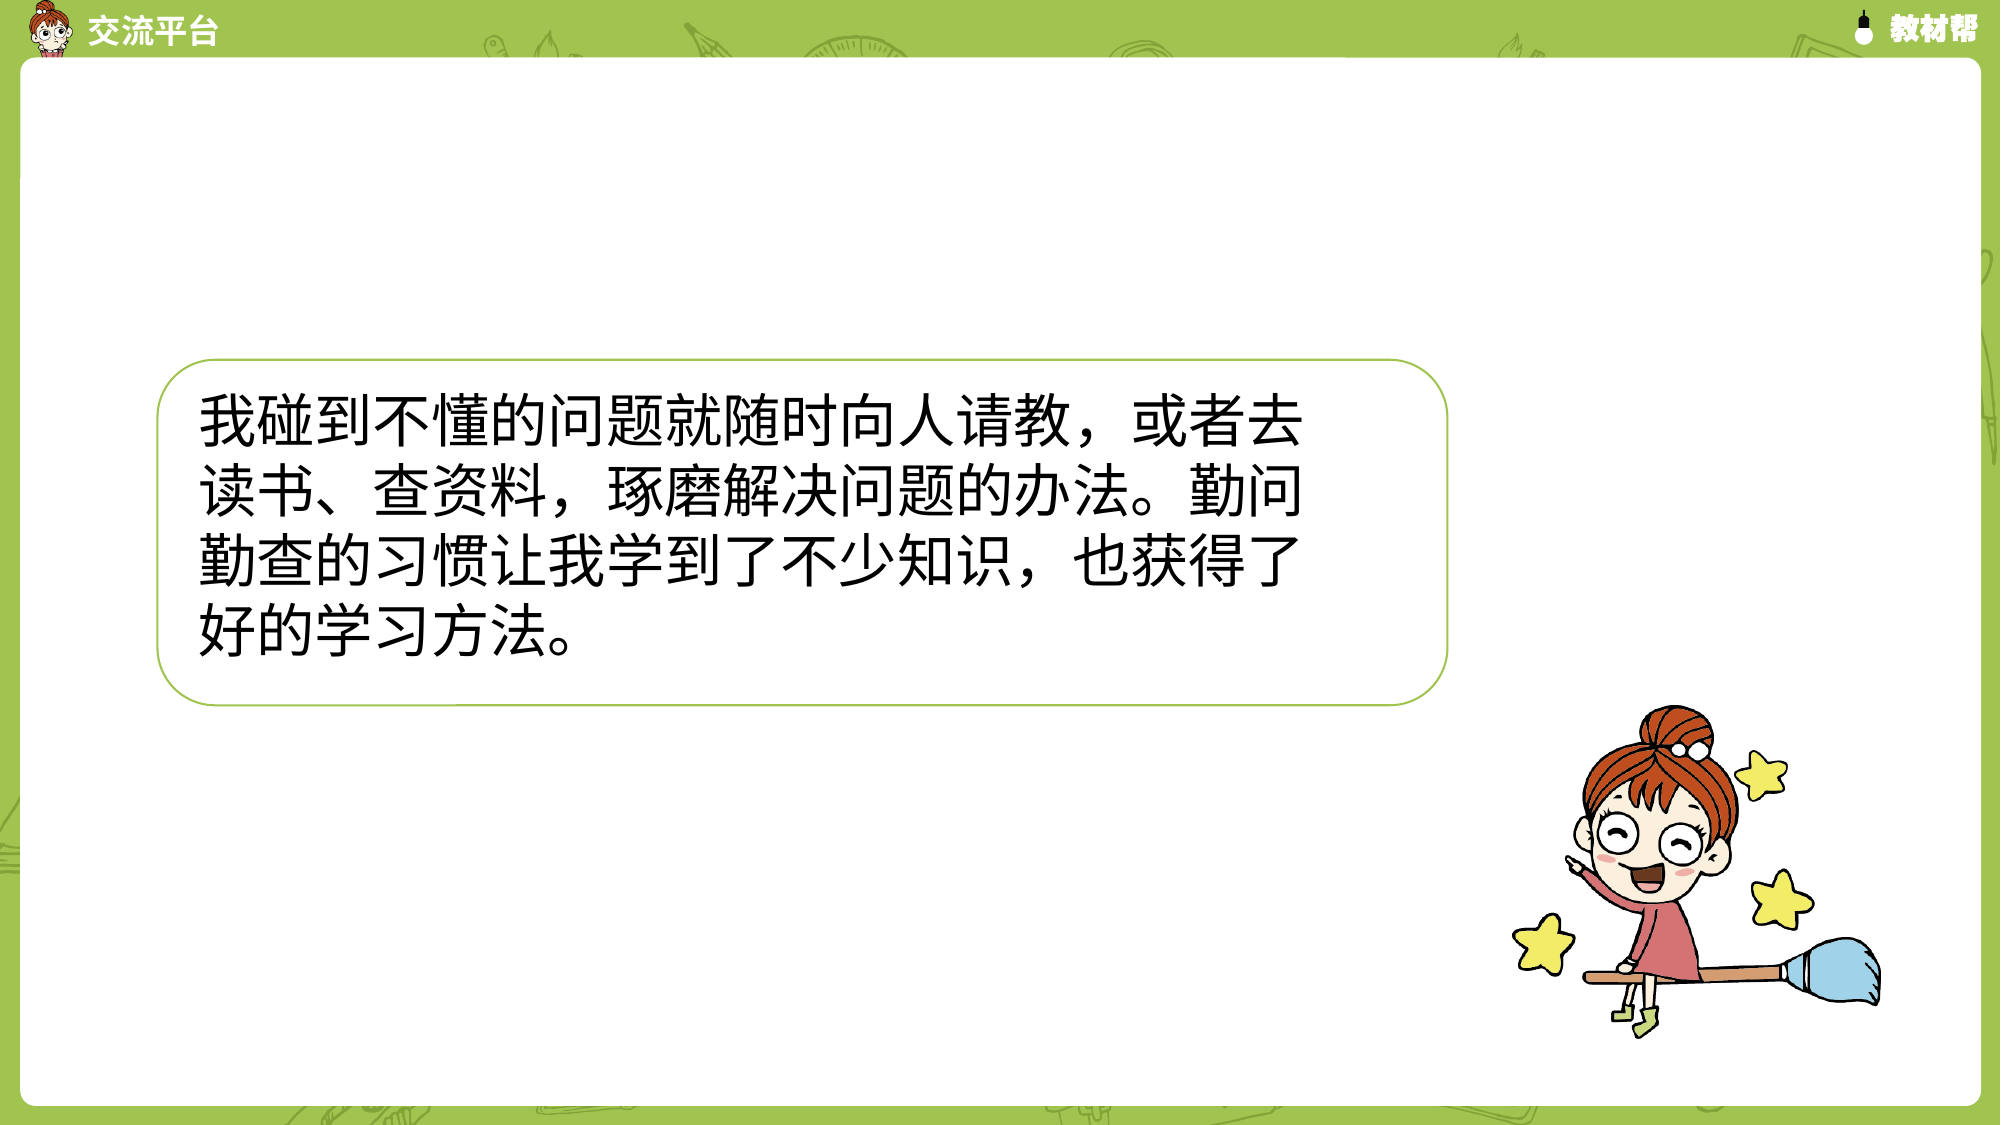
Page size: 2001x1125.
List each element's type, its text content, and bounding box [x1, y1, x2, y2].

text_box [156, 358, 1449, 707]
picture [28, 0, 82, 59]
picture [1512, 705, 1881, 1039]
text_box 我碰到不懂的问题就随时向人请教，或者去读书、查资料，琢磨解决问题的办法。勤问勤查的习惯让我学到了不少知识，也获得了好的学习方法。 [183, 376, 1325, 672]
